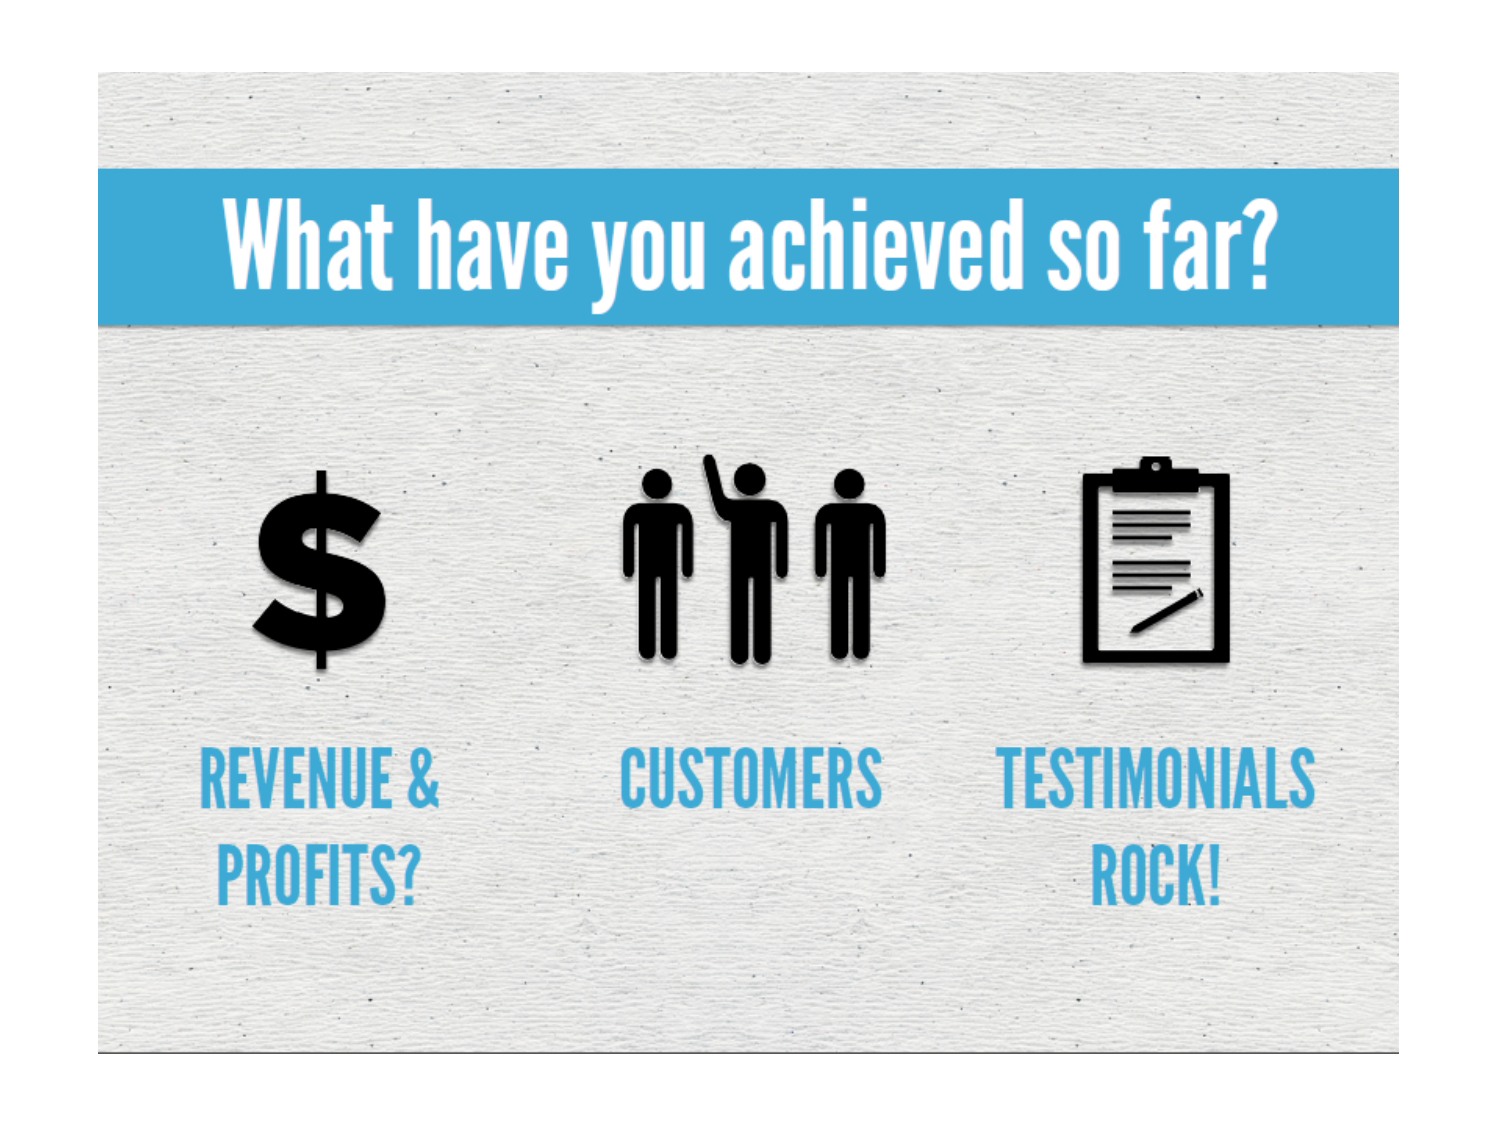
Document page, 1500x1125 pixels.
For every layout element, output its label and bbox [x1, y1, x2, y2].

picture [97, 72, 1399, 1055]
